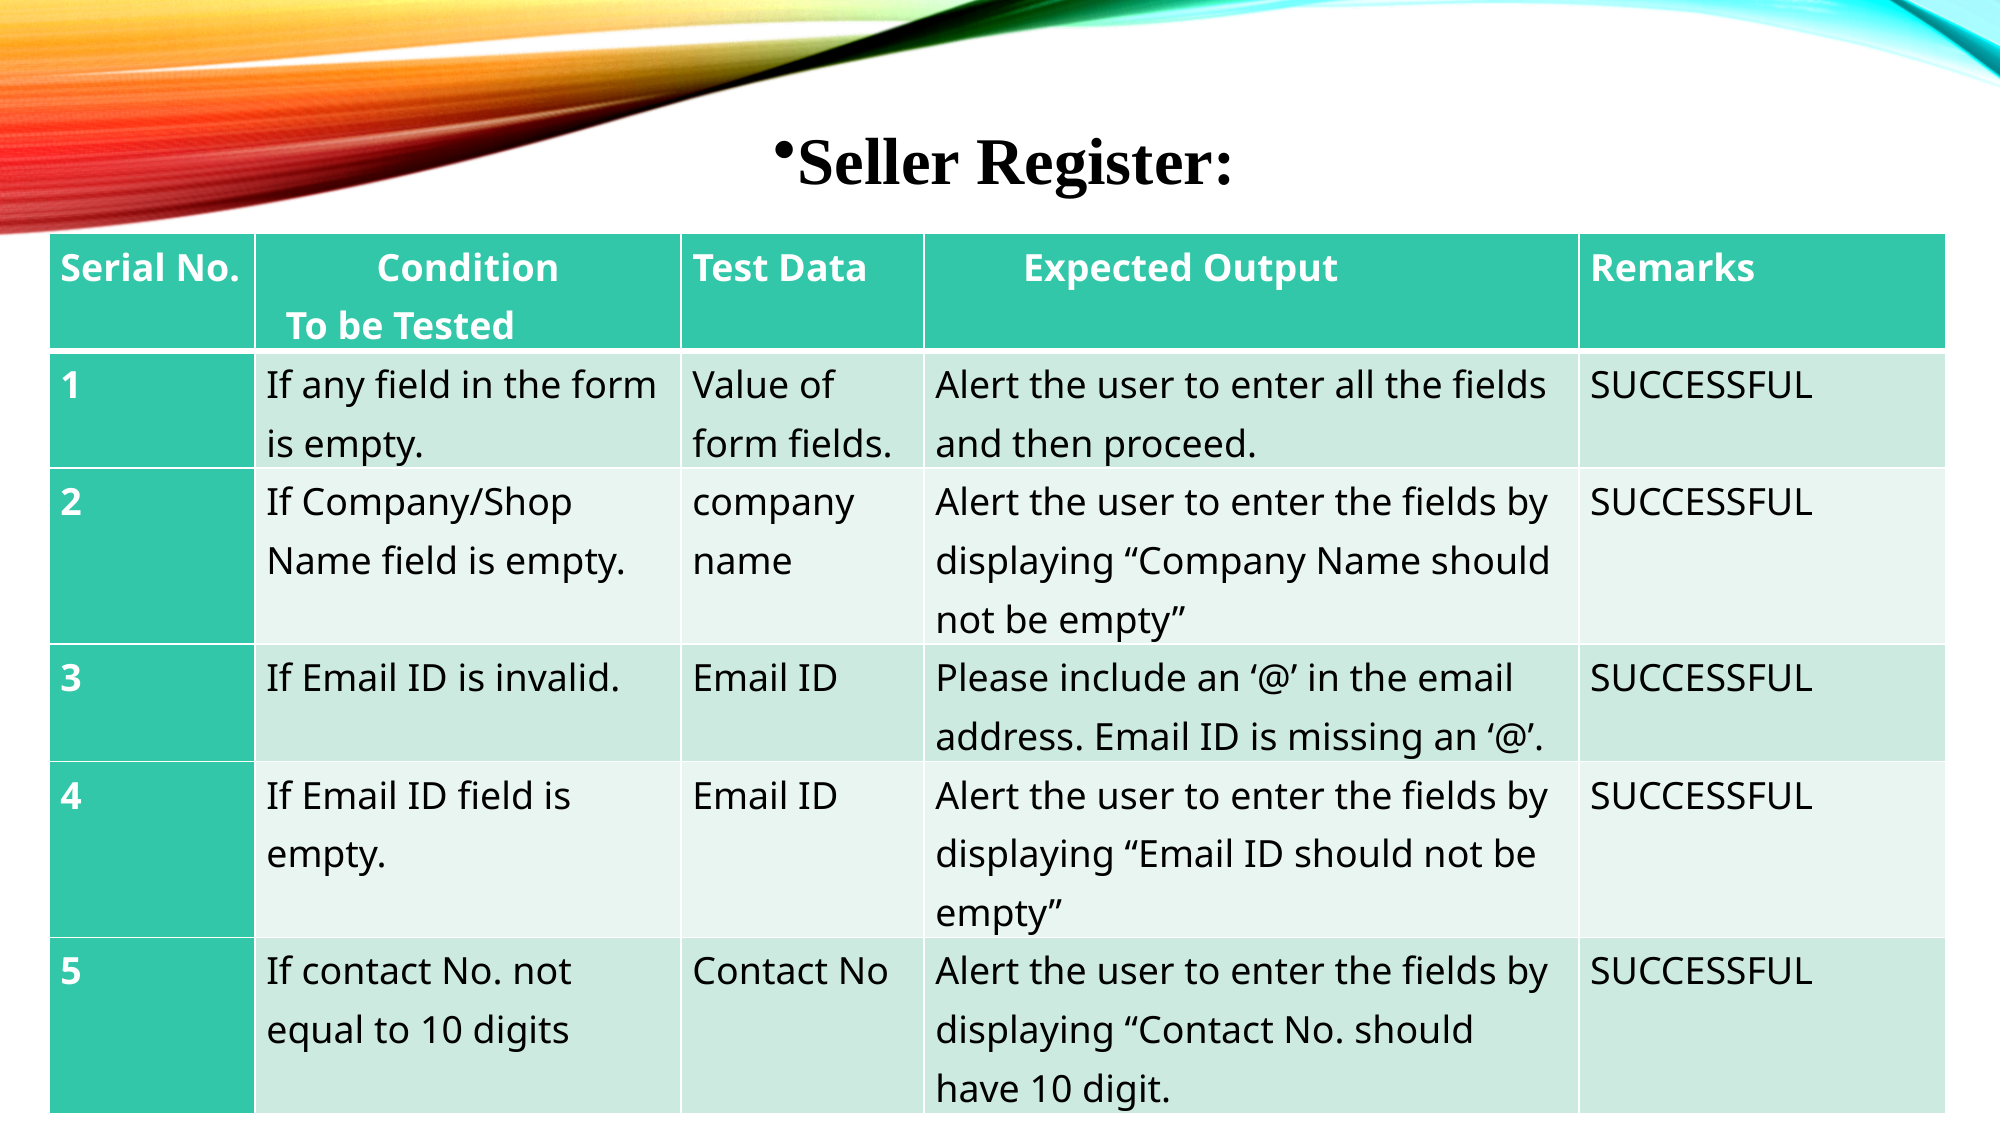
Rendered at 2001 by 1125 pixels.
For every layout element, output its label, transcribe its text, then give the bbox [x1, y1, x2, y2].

table_cell 1 [50, 354, 254, 467]
table_cell Email ID [682, 762, 923, 937]
table_cell 2 [50, 469, 254, 643]
picture [0, 0, 2000, 237]
text_box Seller Register: [758, 110, 1422, 205]
table_cell SUCCESSFUL [1580, 354, 1945, 467]
table_cell Please include an ‘@’ in the email address. Email ID is missing an ‘@’. [925, 645, 1578, 761]
table_cell Alert the user to enter all the fields and then proceed. [925, 354, 1578, 467]
table_cell Email ID [682, 645, 923, 761]
table_cell SUCCESSFUL [1580, 645, 1945, 761]
table_cell Alert the user to enter the fields by displaying “Company Name should not be empty” [925, 469, 1578, 643]
table_cell If contact No. not equal to 10 digits [256, 938, 680, 1113]
table_cell 5 [50, 938, 254, 1113]
table_cell 3 [50, 645, 254, 761]
table_cell If Email ID field is empty. [256, 762, 680, 937]
table_header Test Data [682, 234, 923, 348]
table_header Serial No. [50, 234, 254, 348]
table_cell If any field in the form is empty. [256, 354, 680, 467]
table_header Expected Output [925, 234, 1578, 348]
table_cell Alert the user to enter the fields by displaying “Email ID should not be empty” [925, 762, 1578, 937]
table_cell company name [682, 469, 923, 643]
table_cell SUCCESSFUL [1580, 762, 1945, 937]
table_cell SUCCESSFUL [1580, 469, 1945, 643]
table_cell SUCCESSFUL [1580, 938, 1945, 1113]
table_cell Value of form fields. [682, 354, 923, 467]
table_cell 4 [50, 762, 254, 937]
table_cell Contact No [682, 938, 923, 1113]
table_cell If Email ID is invalid. [256, 645, 680, 761]
table_cell Alert the user to enter the fields by displaying “Contact No. should have 10 digit. [925, 938, 1578, 1113]
table_header Condition To be Tested [256, 234, 680, 348]
table_cell If Company/Shop Name field is empty. [256, 469, 680, 643]
table_header Remarks [1580, 234, 1945, 348]
